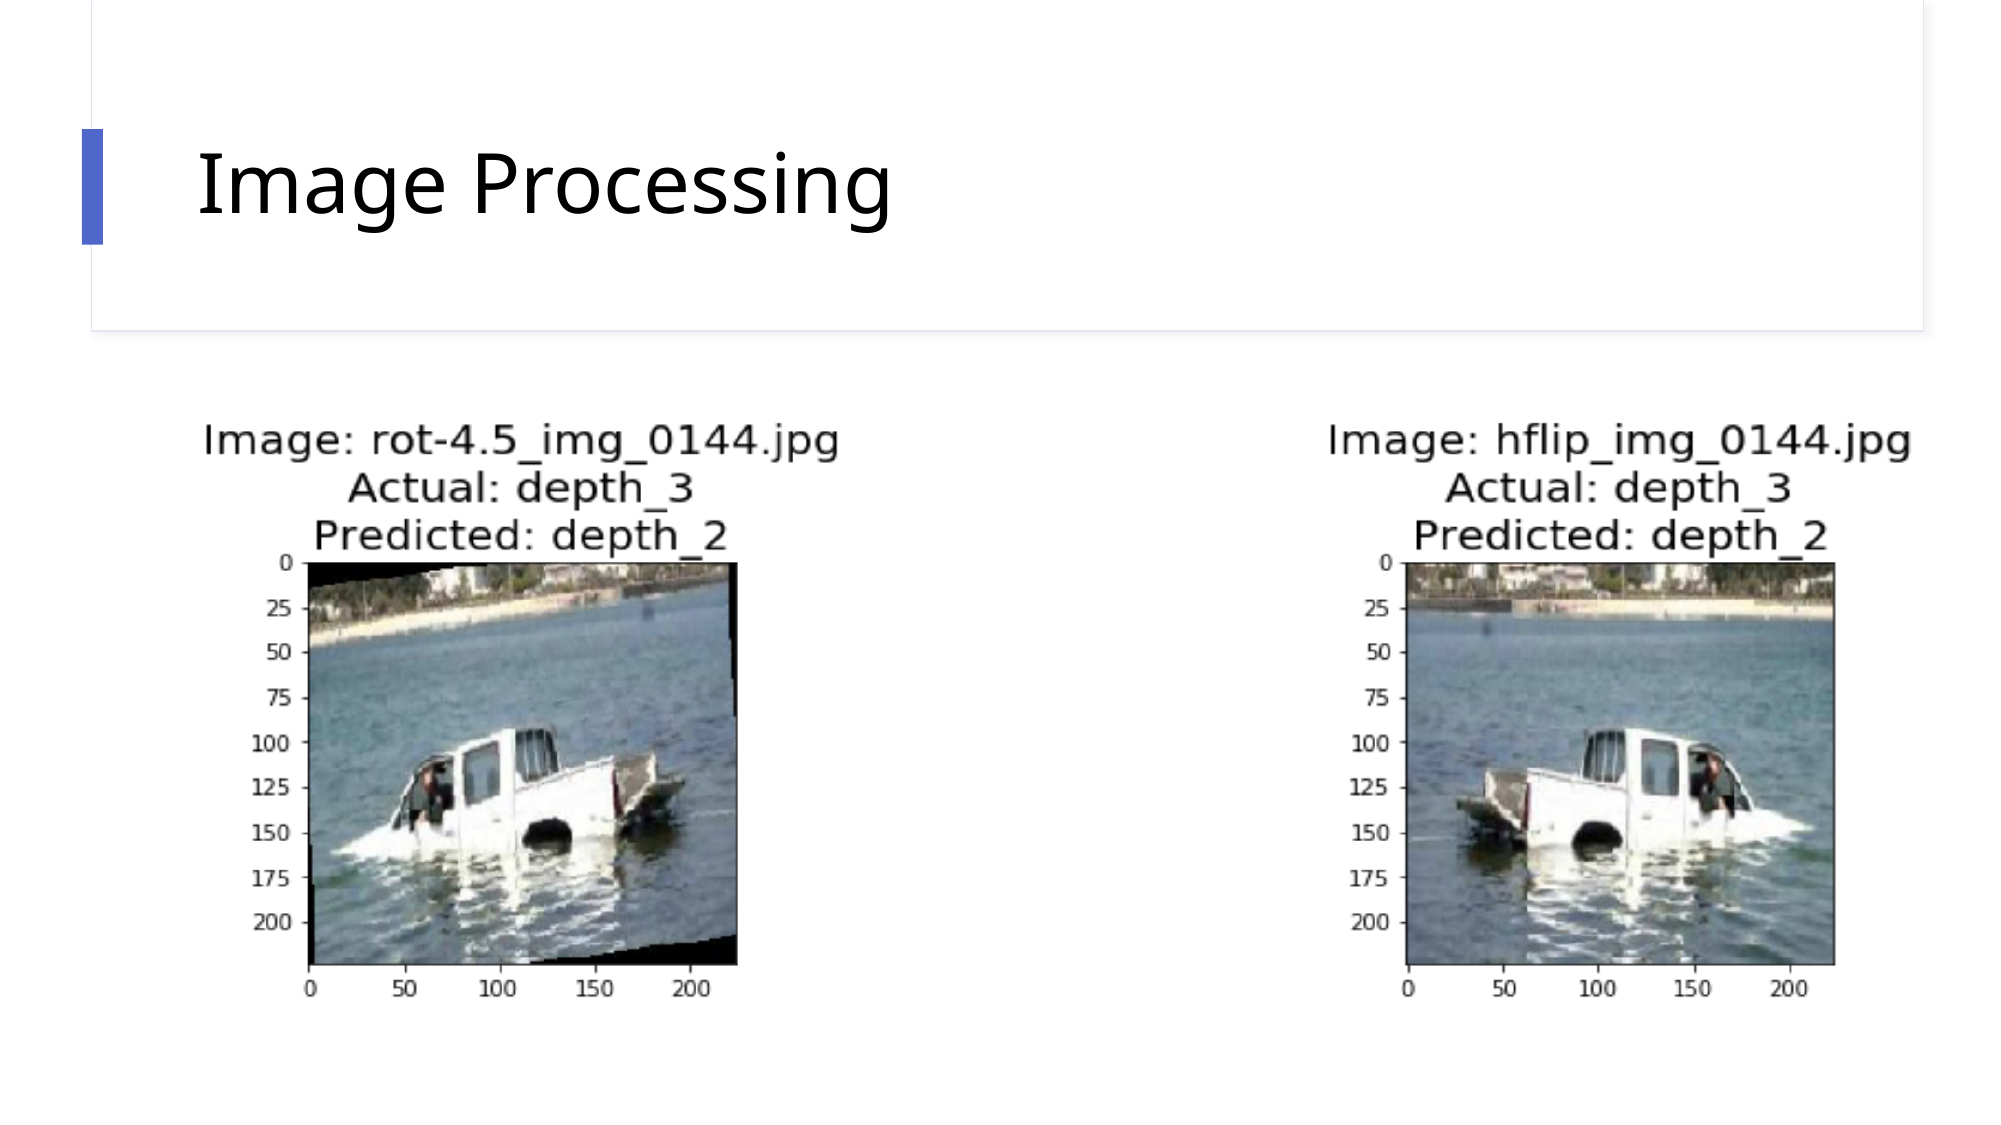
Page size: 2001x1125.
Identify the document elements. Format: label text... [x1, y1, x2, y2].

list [182, 402, 1929, 1009]
title Image Processing [183, 90, 1851, 284]
